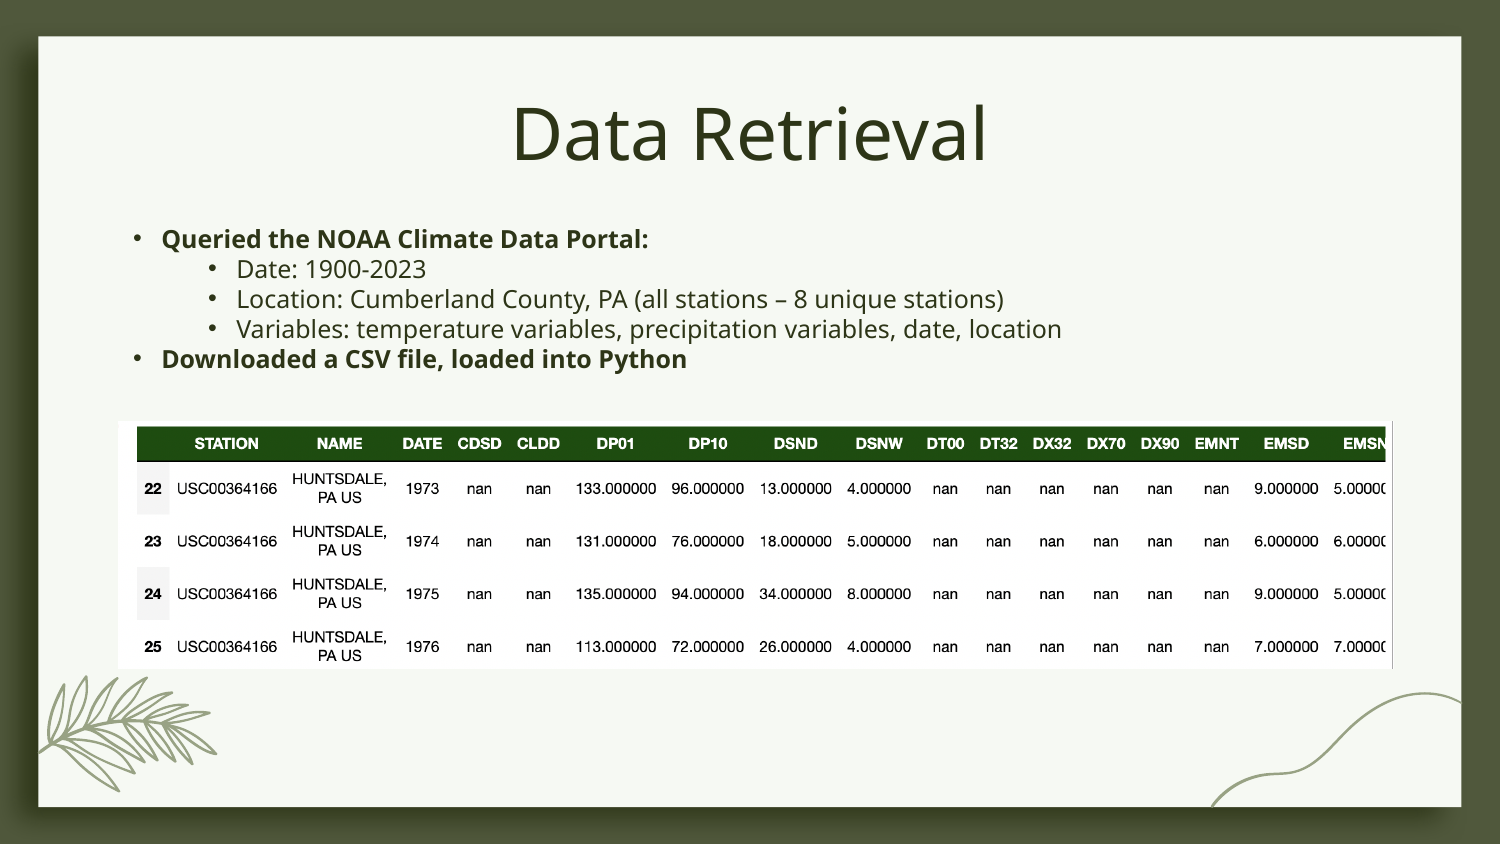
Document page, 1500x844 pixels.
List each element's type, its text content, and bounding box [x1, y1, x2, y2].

title Data Retrieval [118, 72, 1382, 167]
picture [117, 421, 1394, 669]
subtitle Queried the NOAA Climate Data Portal: Date: 1900-2023 Location: Cumberland County, PA (all stations – 8 unique stations) Variables: temperature variables, precipitation variables, date, location Downloaded a CSV file, loaded into Python [118, 208, 1239, 420]
